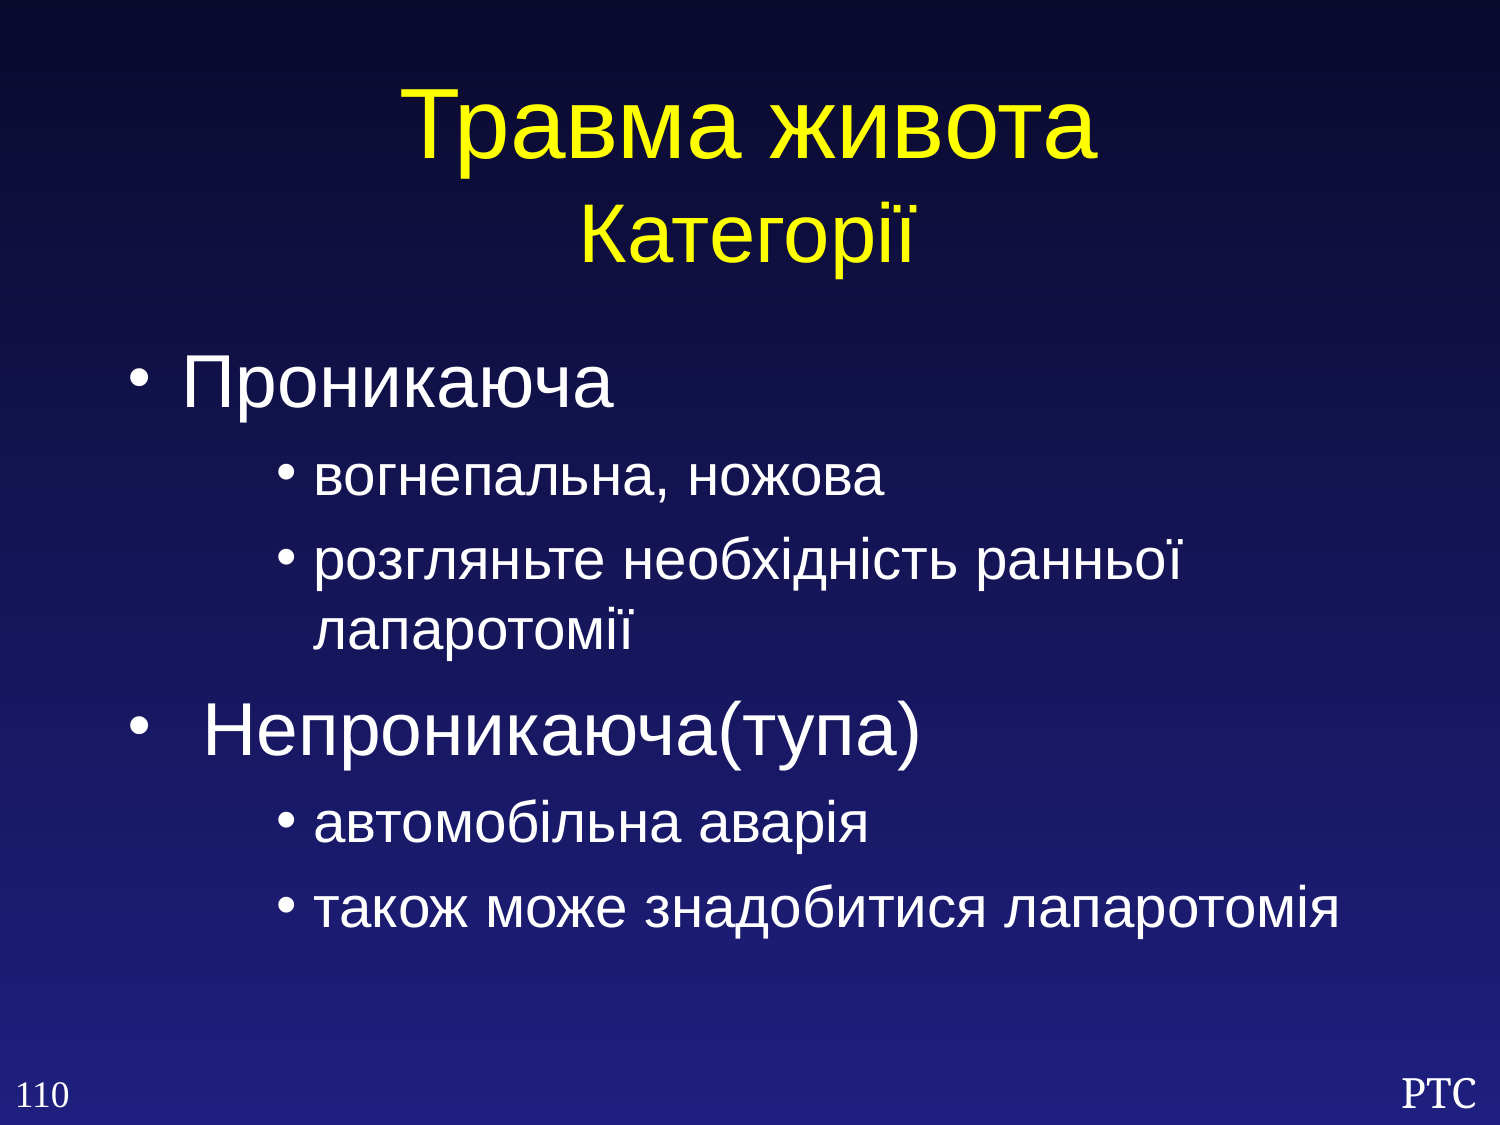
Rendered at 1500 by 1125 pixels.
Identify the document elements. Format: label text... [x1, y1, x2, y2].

text_box Травма живота Категорії [111, 75, 1387, 263]
text_box 110 [0, 1061, 85, 1123]
text_box Проникаюча вогнепальна, ножова розгляньте необхідність ранньої лапаротомії Непроникаюча(тупа) автомобільна аварія також може знадобитися лапаротомія [111, 324, 1388, 1000]
